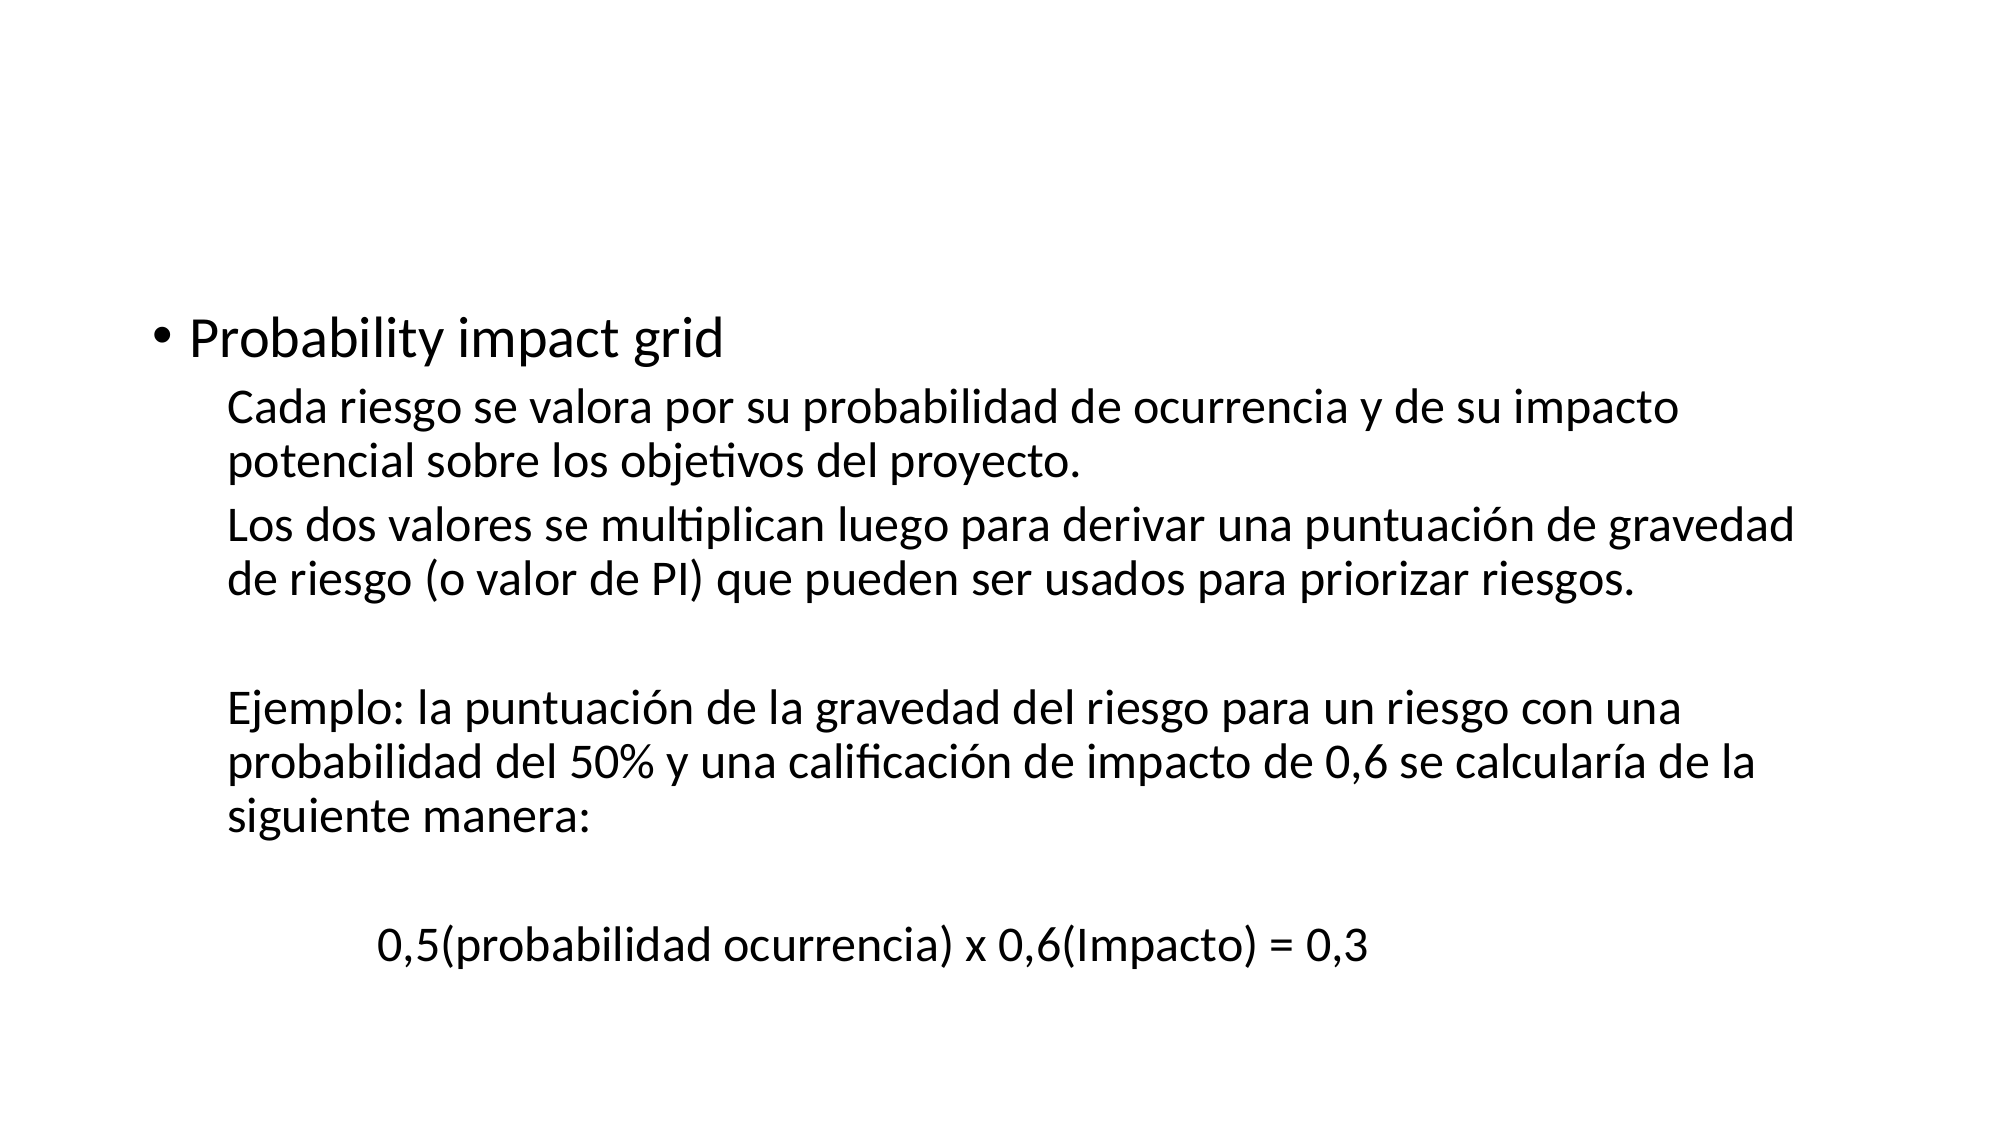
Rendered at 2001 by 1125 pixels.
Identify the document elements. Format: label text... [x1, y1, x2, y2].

list Probability impact grid Cada riesgo se valora por su probabilidad de ocurrencia y de su impacto potencial sobre los objetivos del proyecto. Los dos valores se multiplican luego para derivar una puntuación de gravedad de riesgo (o valor de PI) que pueden ser usados para priorizar riesgos. Ejemplo: la puntuación de la gravedad del riesgo para un riesgo con una probabilidad del 50% y una calificación de impacto de 0,6 se calcularía de la siguiente manera: 0,5(probabilidad ocurrencia) x 0,6(Impacto) = 0,3 [137, 299, 1863, 1014]
